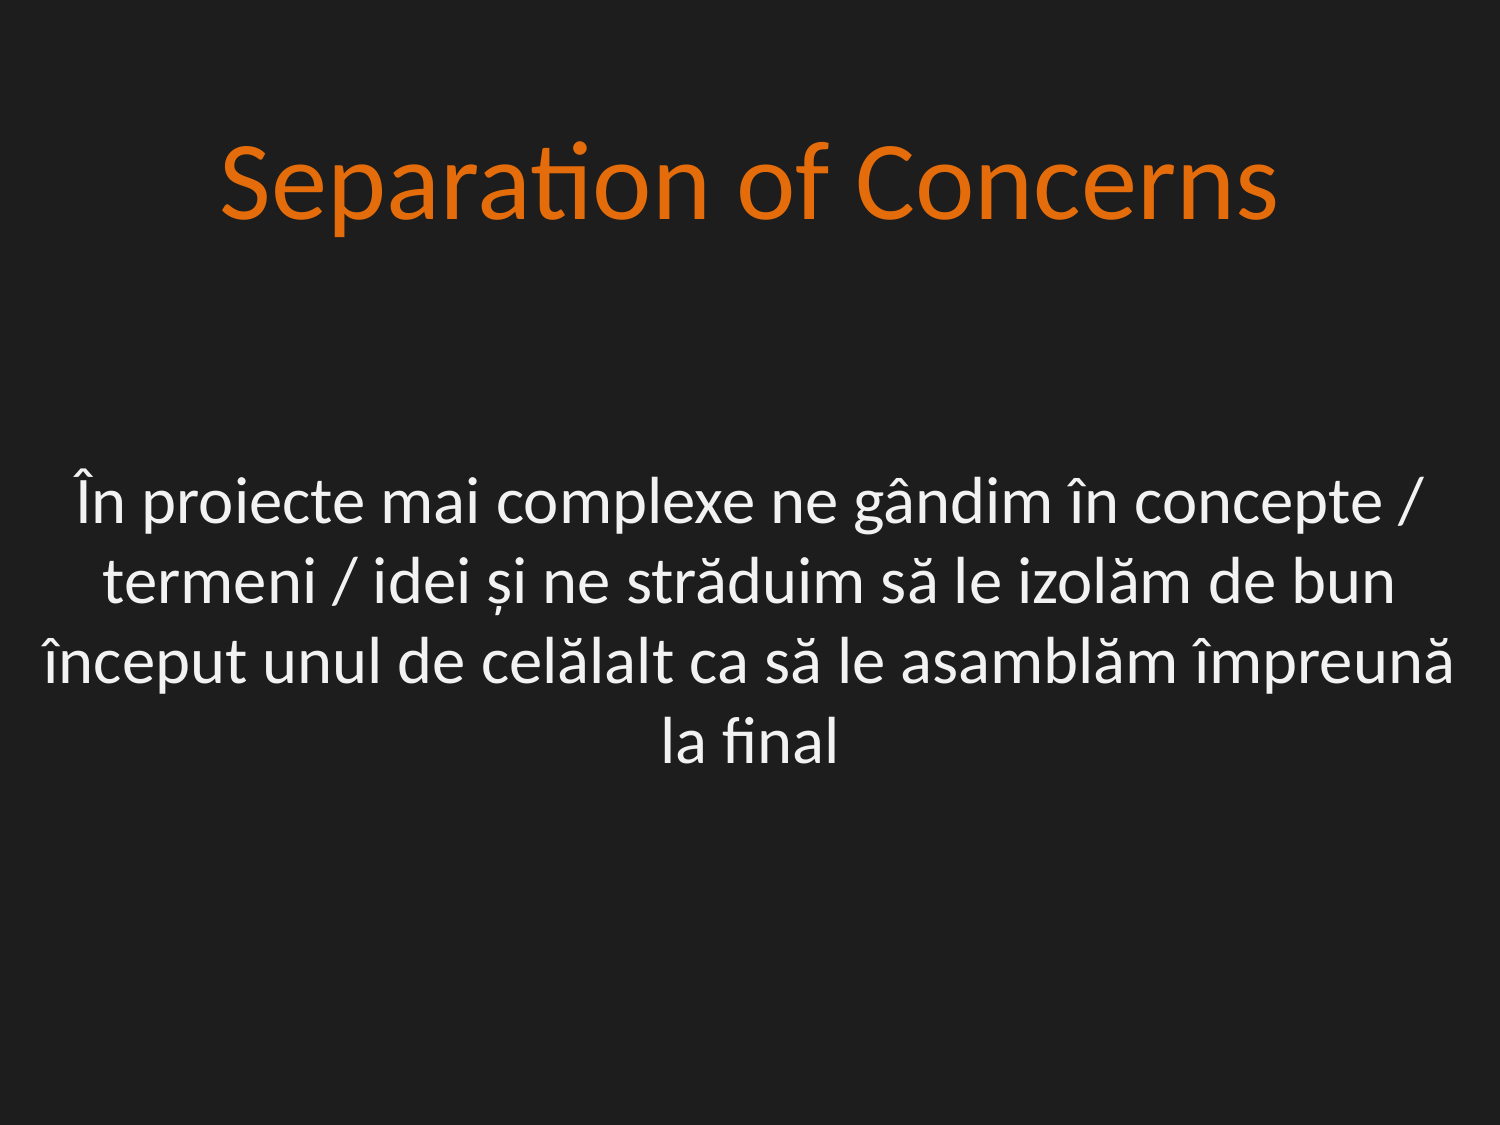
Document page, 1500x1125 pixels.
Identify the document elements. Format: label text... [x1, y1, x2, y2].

text_box Separation of Concerns [0, 99, 1500, 250]
text_box În proiecte mai complexe ne gândim în concepte / termeni / idei și ne străduim să le izolăm de bun început unul de celălalt ca să le asamblăm împreună la final [0, 449, 1500, 785]
